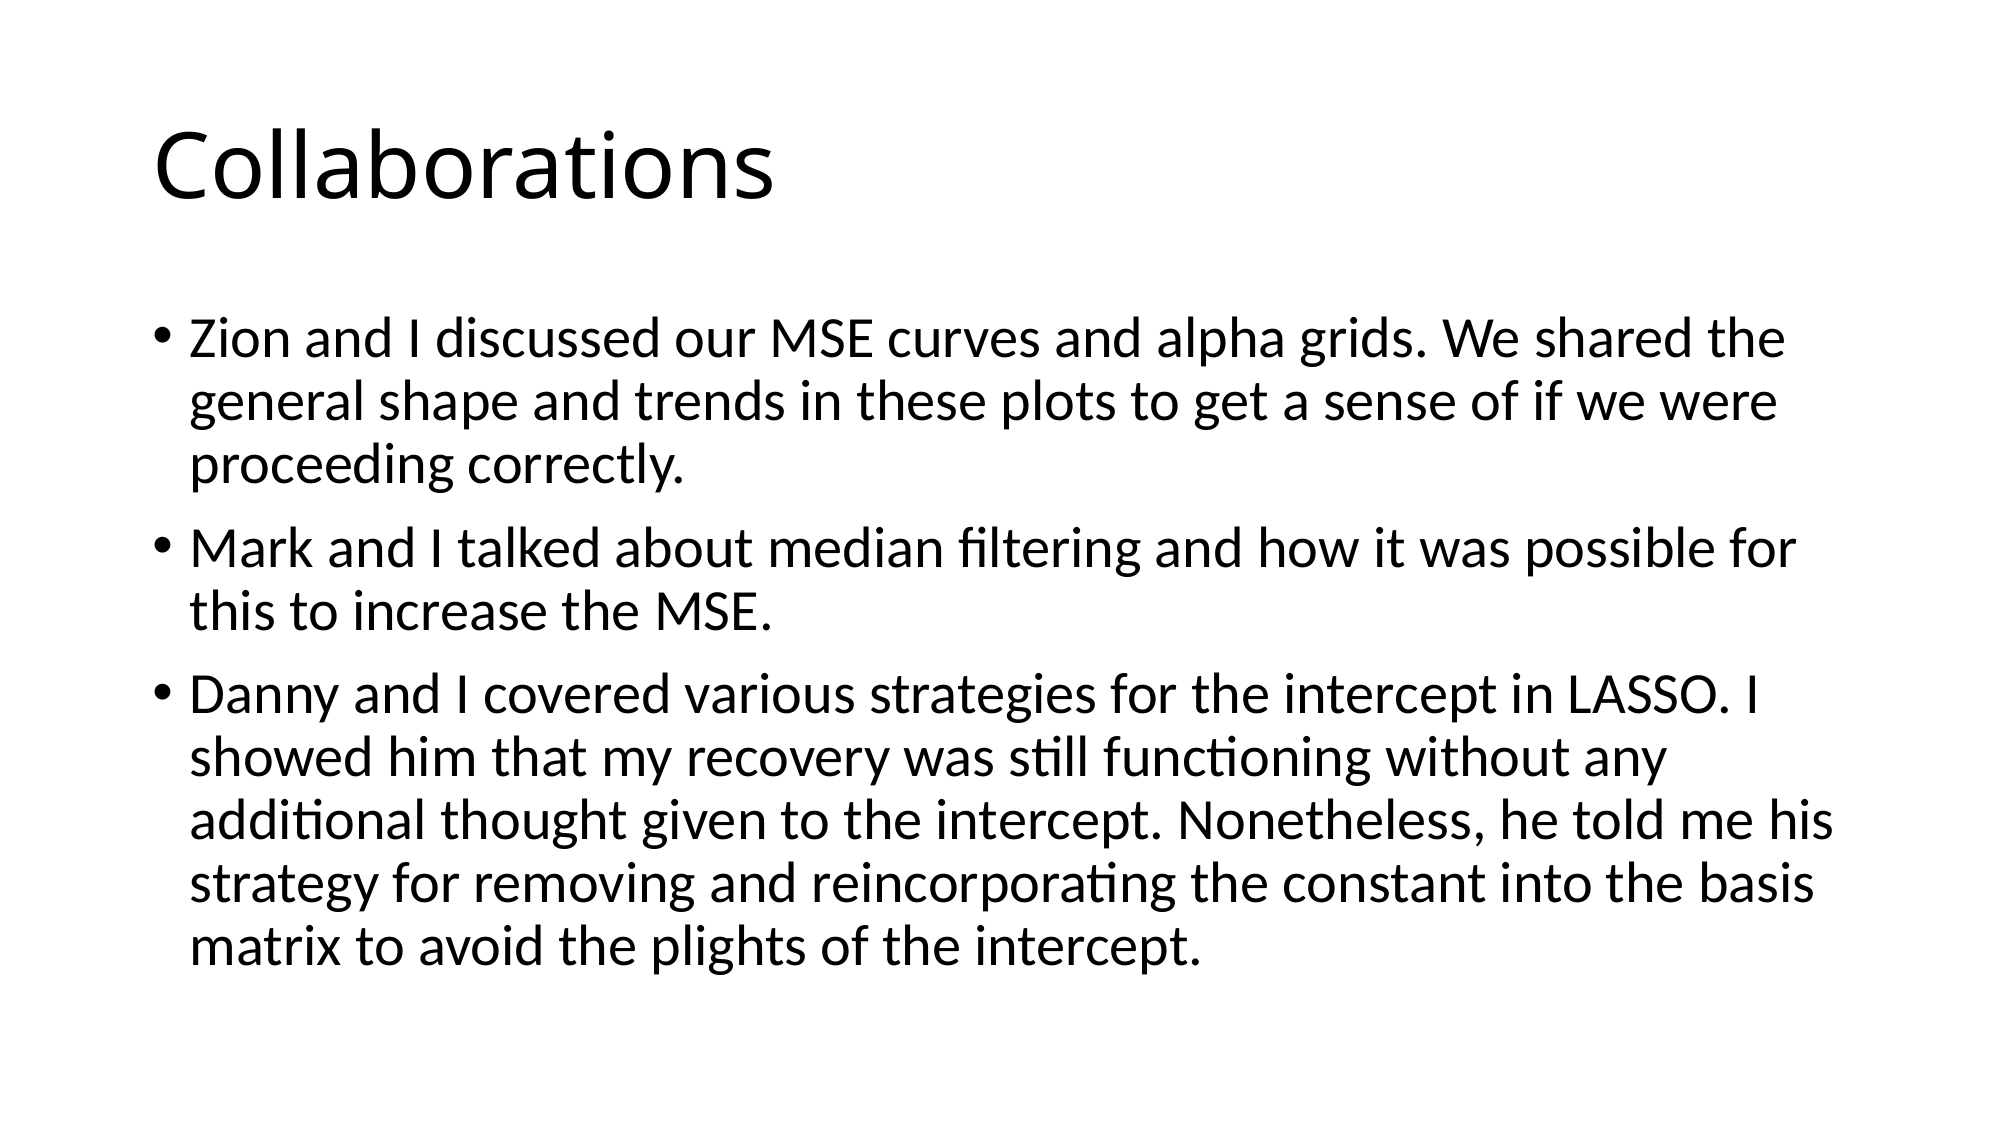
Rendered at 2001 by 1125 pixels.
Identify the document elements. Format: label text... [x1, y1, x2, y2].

title Collaborations [137, 59, 1863, 278]
list Zion and I discussed our MSE curves and alpha grids. We shared the general shape and trends in these plots to get a sense of if we were proceeding correctly. Mark and I talked about median filtering and how it was possible for this to increase the MSE. Danny and I covered various strategies for the intercept in LASSO. I showed him that my recovery was still functioning without any additional thought given to the intercept. Nonetheless, he told me his strategy for removing and reincorporating the constant into the basis matrix to avoid the plights of the intercept. [137, 299, 1863, 1014]
